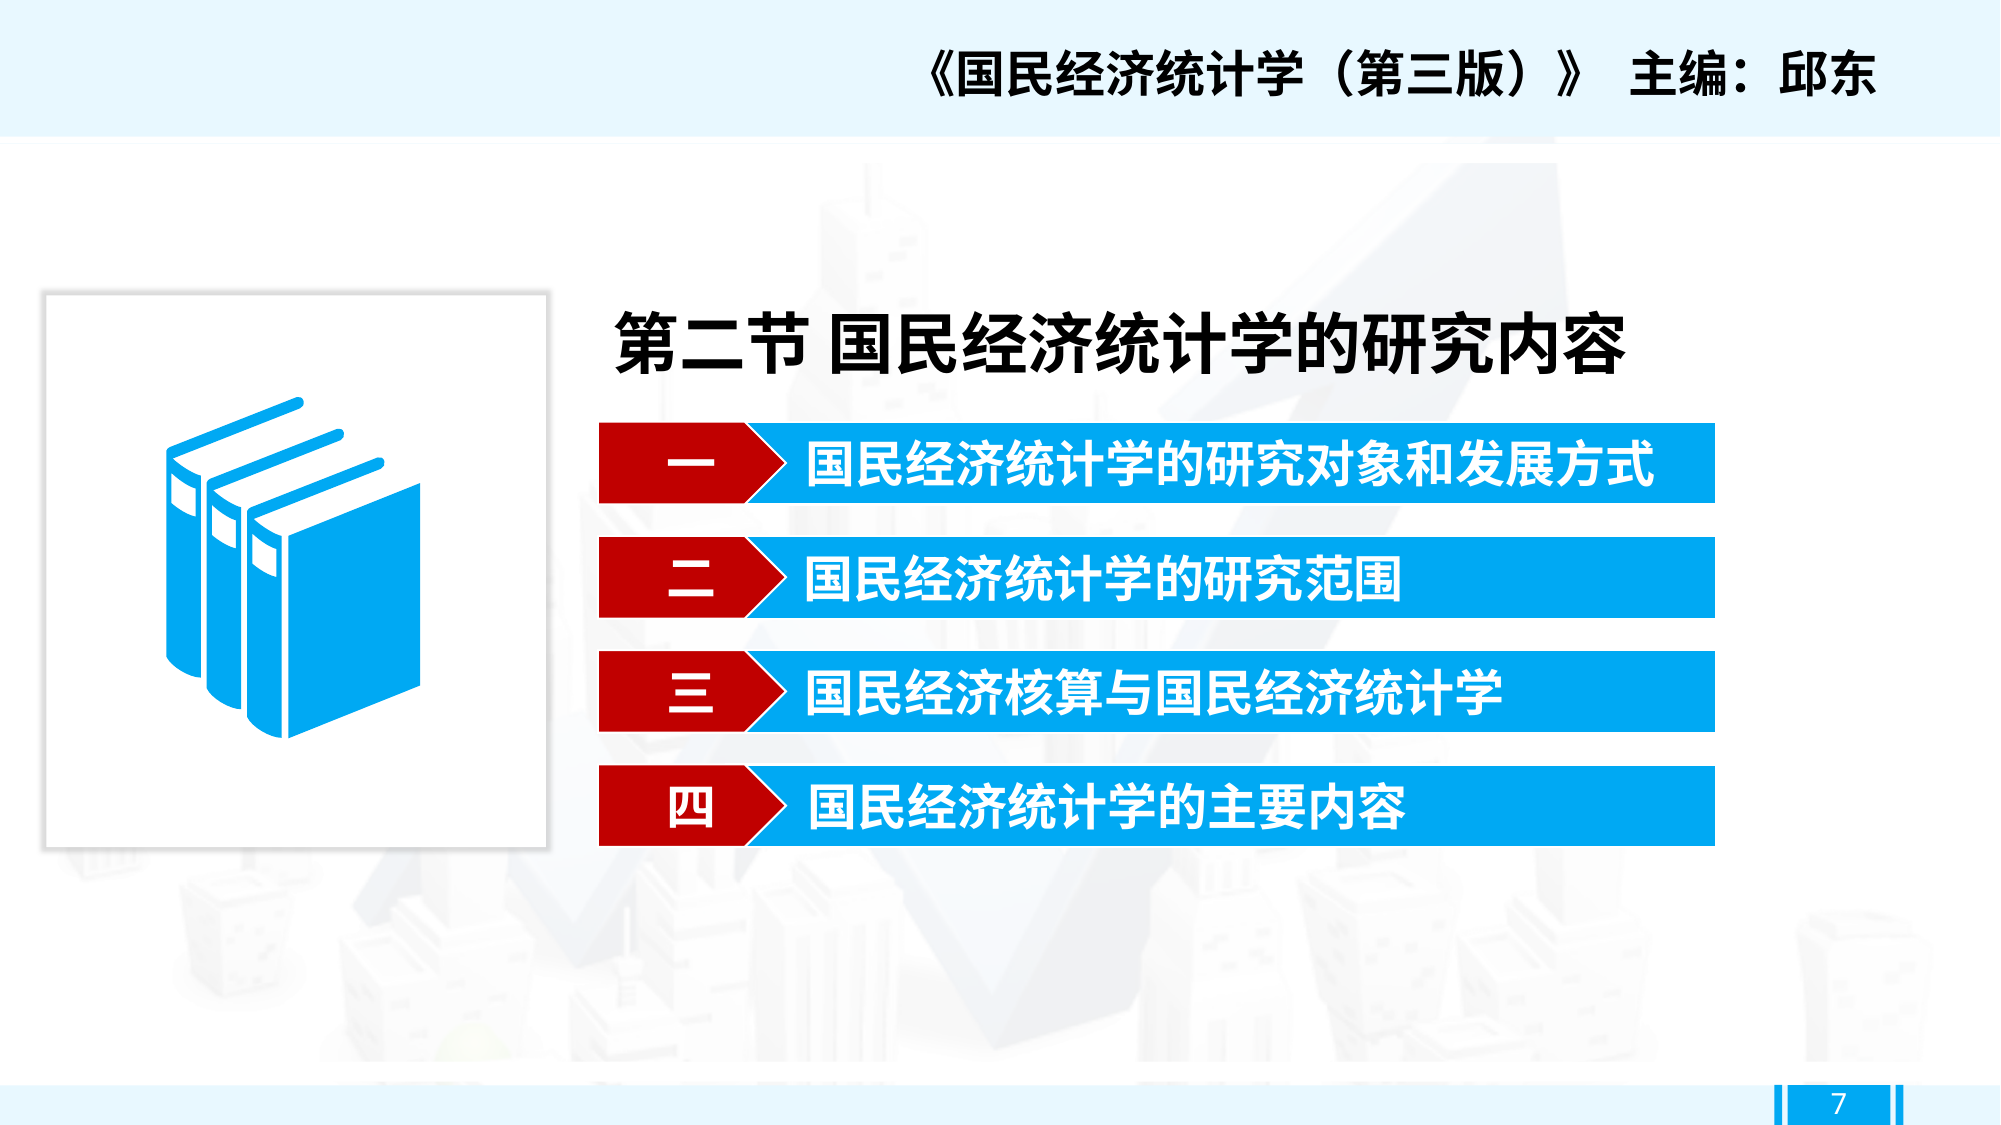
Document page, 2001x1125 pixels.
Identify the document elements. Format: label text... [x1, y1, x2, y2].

picture [0, 164, 2000, 1061]
picture [0, 0, 2000, 143]
text_box 《国民经济统计学（第三版）》 主编：邱东 [891, 35, 1976, 110]
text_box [597, 295, 1761, 848]
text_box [46, 295, 546, 848]
slide_number 7 [1787, 1075, 1891, 1125]
picture [0, 1082, 1787, 1125]
picture [1891, 1082, 2000, 1125]
